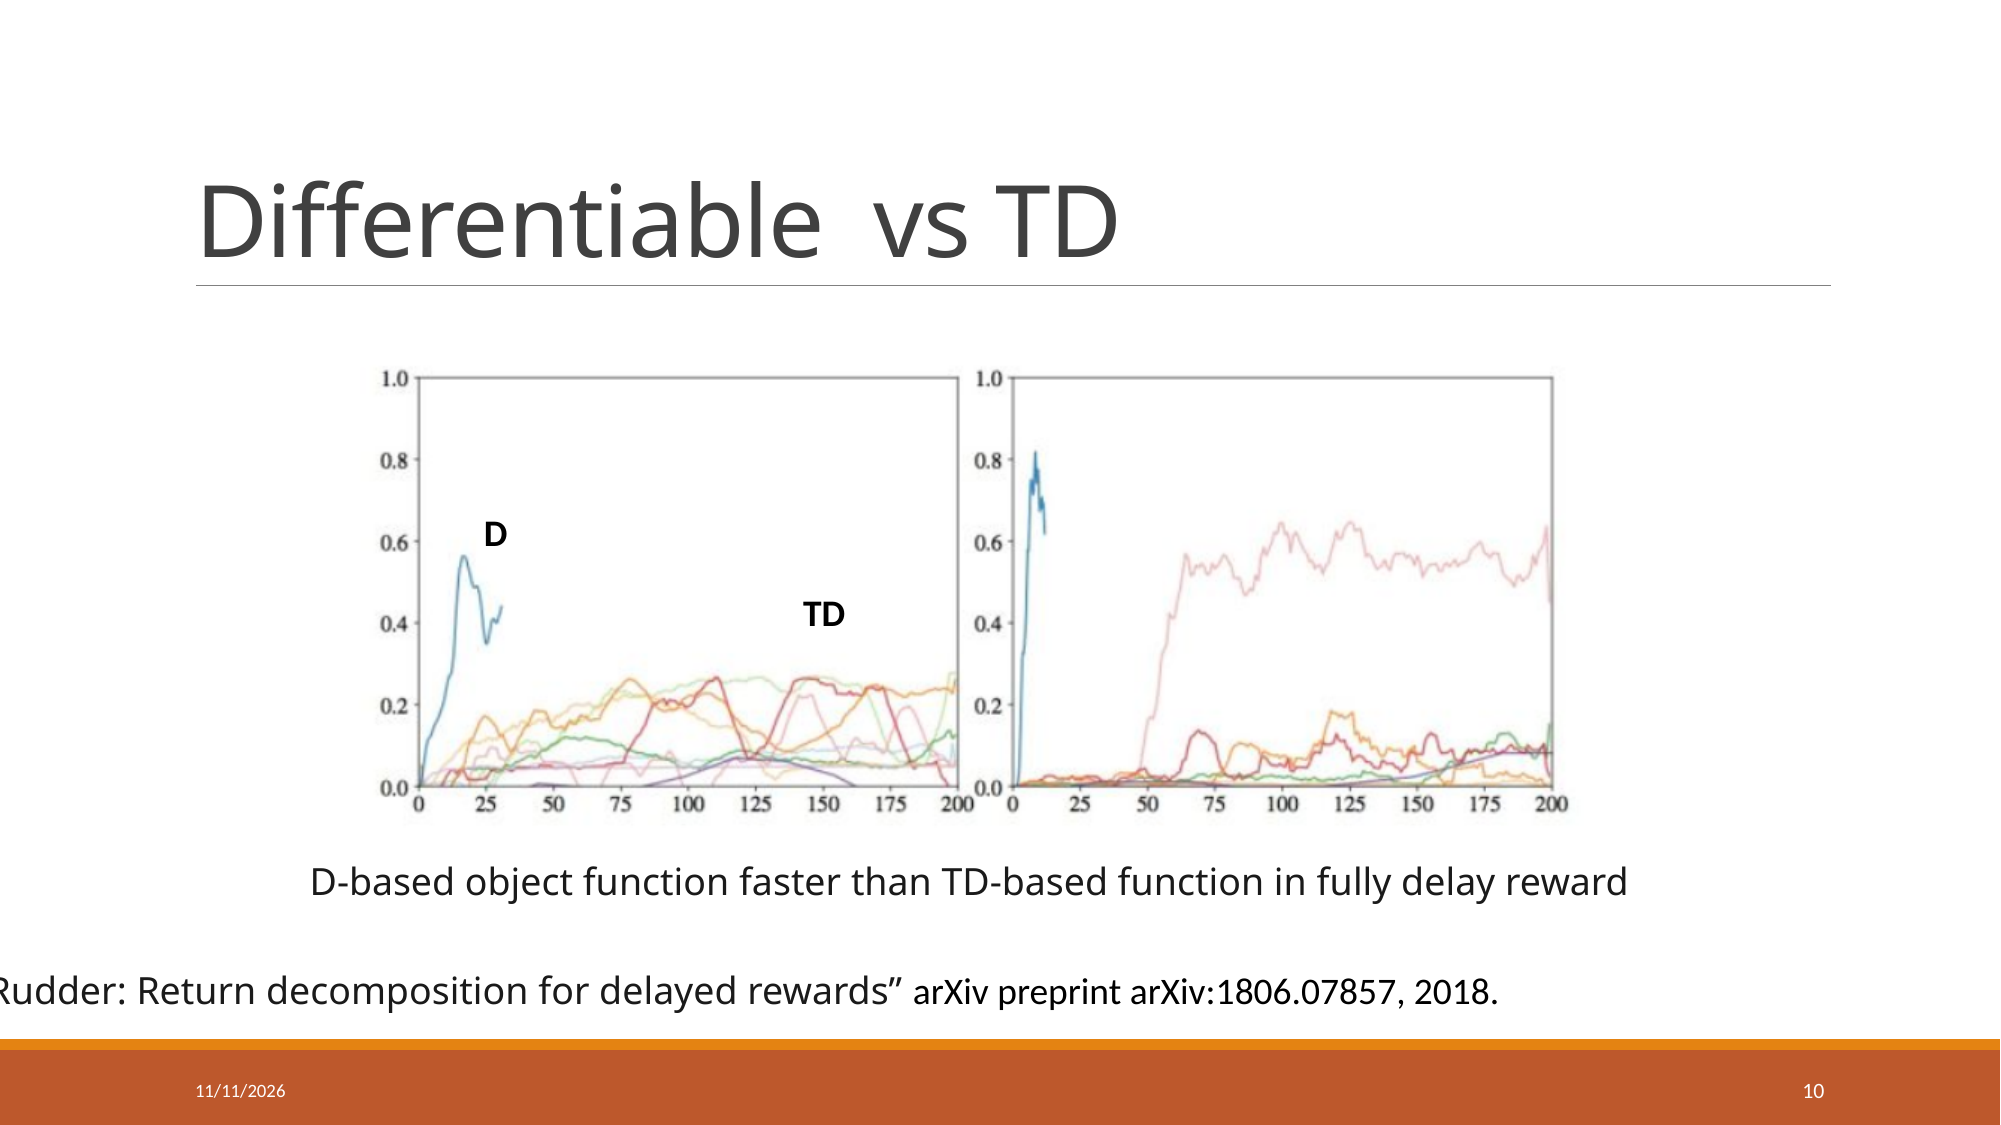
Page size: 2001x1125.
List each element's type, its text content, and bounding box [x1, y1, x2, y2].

title Differentiable vs TD [180, 47, 1830, 285]
text_box D-based object function faster than TD-based function in fully delay reward [294, 850, 1655, 911]
slide_number 10 [1624, 1059, 1840, 1120]
picture [342, 328, 1607, 843]
text_box “Rudder: Return decomposition for delayed rewards” arXiv preprint arXiv:1806.07857, 2018. [0, 959, 1515, 1019]
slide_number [180, 1059, 586, 1120]
